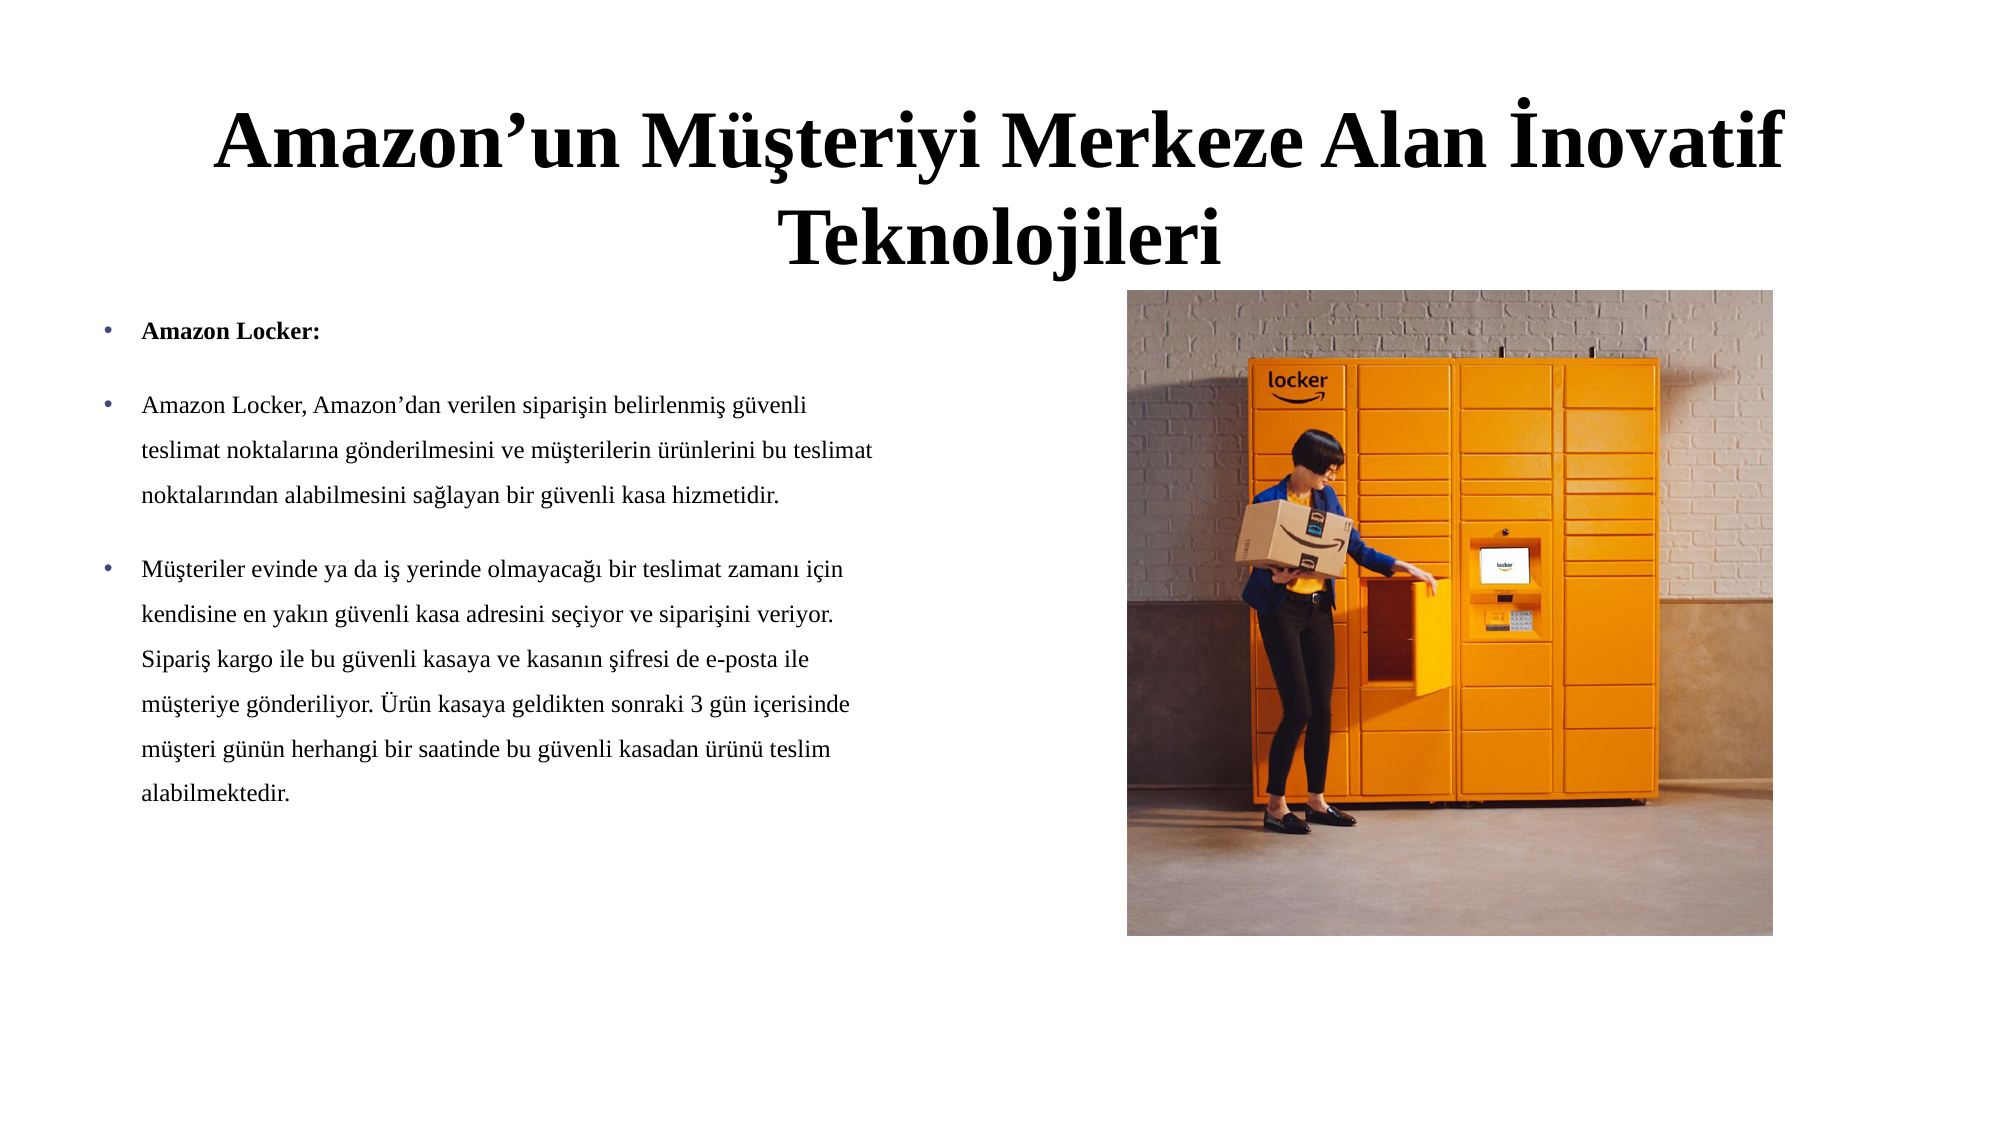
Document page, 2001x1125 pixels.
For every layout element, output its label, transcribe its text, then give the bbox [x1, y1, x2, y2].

picture [1127, 290, 1773, 937]
list Amazon’un Müşteriyi Merkeze Alan İnovatif Teknolojileri [0, 78, 2000, 291]
text_box Amazon Locker: Amazon Locker, Amazon’dan verilen siparişin belirlenmiş güvenli teslimat noktalarına gönderilmesini ve müşterilerin ürünlerini bu teslimat noktalarından alabilmesini sağlayan bir güvenli kasa hizmetidir. Müşteriler evinde ya da iş yerinde olmayacağı bir teslimat zamanı için kendisine en yakın güvenli kasa adresini seçiyor ve siparişini veriyor. Sipariş kargo ile bu güvenli kasaya ve kasanın şifresi de e-posta ile müşteriye gönderiliyor. Ürün kasaya geldikten sonraki 3 gün içerisinde müşteri günün herhangi bir saatinde bu güvenli kasadan ürünü teslim alabilmektedir. [89, 292, 900, 938]
